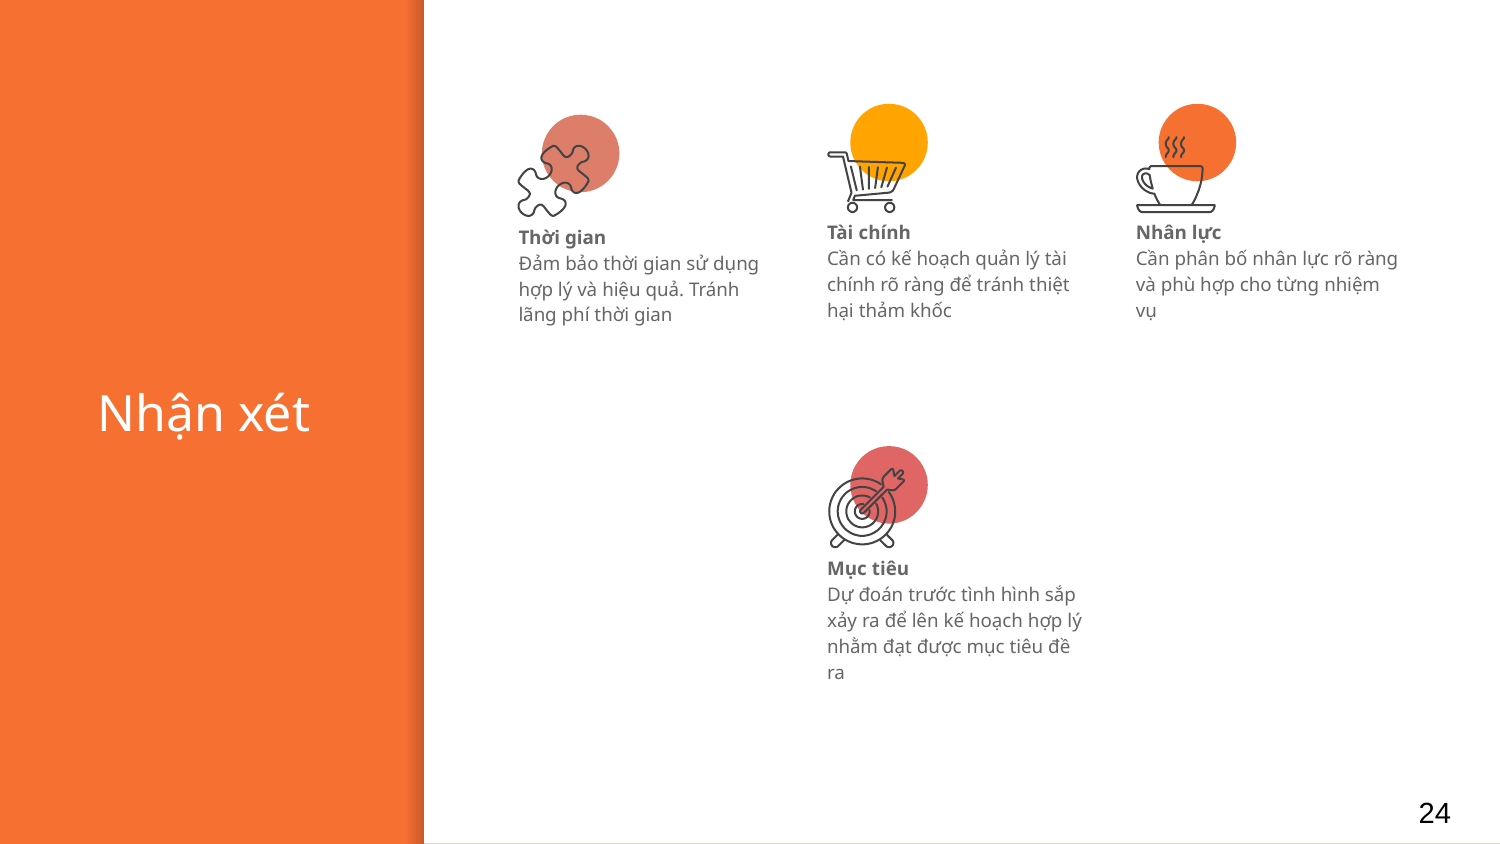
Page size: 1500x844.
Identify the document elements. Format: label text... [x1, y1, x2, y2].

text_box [1136, 136, 1215, 213]
text_box [850, 103, 928, 176]
list Mục tiêu Dự đoán trước tình hình sắp xảy ra để lên kế hoạch hợp lý nhằm đạt được mục tiêu đề ra [812, 538, 1106, 756]
slide_number 24 [1403, 779, 1494, 844]
text_box [854, 446, 928, 519]
text_box [541, 114, 620, 193]
text_box [1159, 103, 1237, 174]
list Tài chính Cần có kế hoạch quản lý tài chính rõ ràng để tránh thiệt hại thảm khốc [812, 202, 1106, 420]
title Nhận xét [36, 366, 372, 844]
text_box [828, 468, 905, 548]
list Thời gian Đảm bảo thời gian sử dụng hợp lý và hiệu quả. Tránh lãng phí thời gian [503, 207, 798, 424]
list Nhân lực Cần phân bố nhân lực rõ ràng và phù hợp cho từng nhiệm vụ [1120, 202, 1415, 420]
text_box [828, 152, 906, 213]
